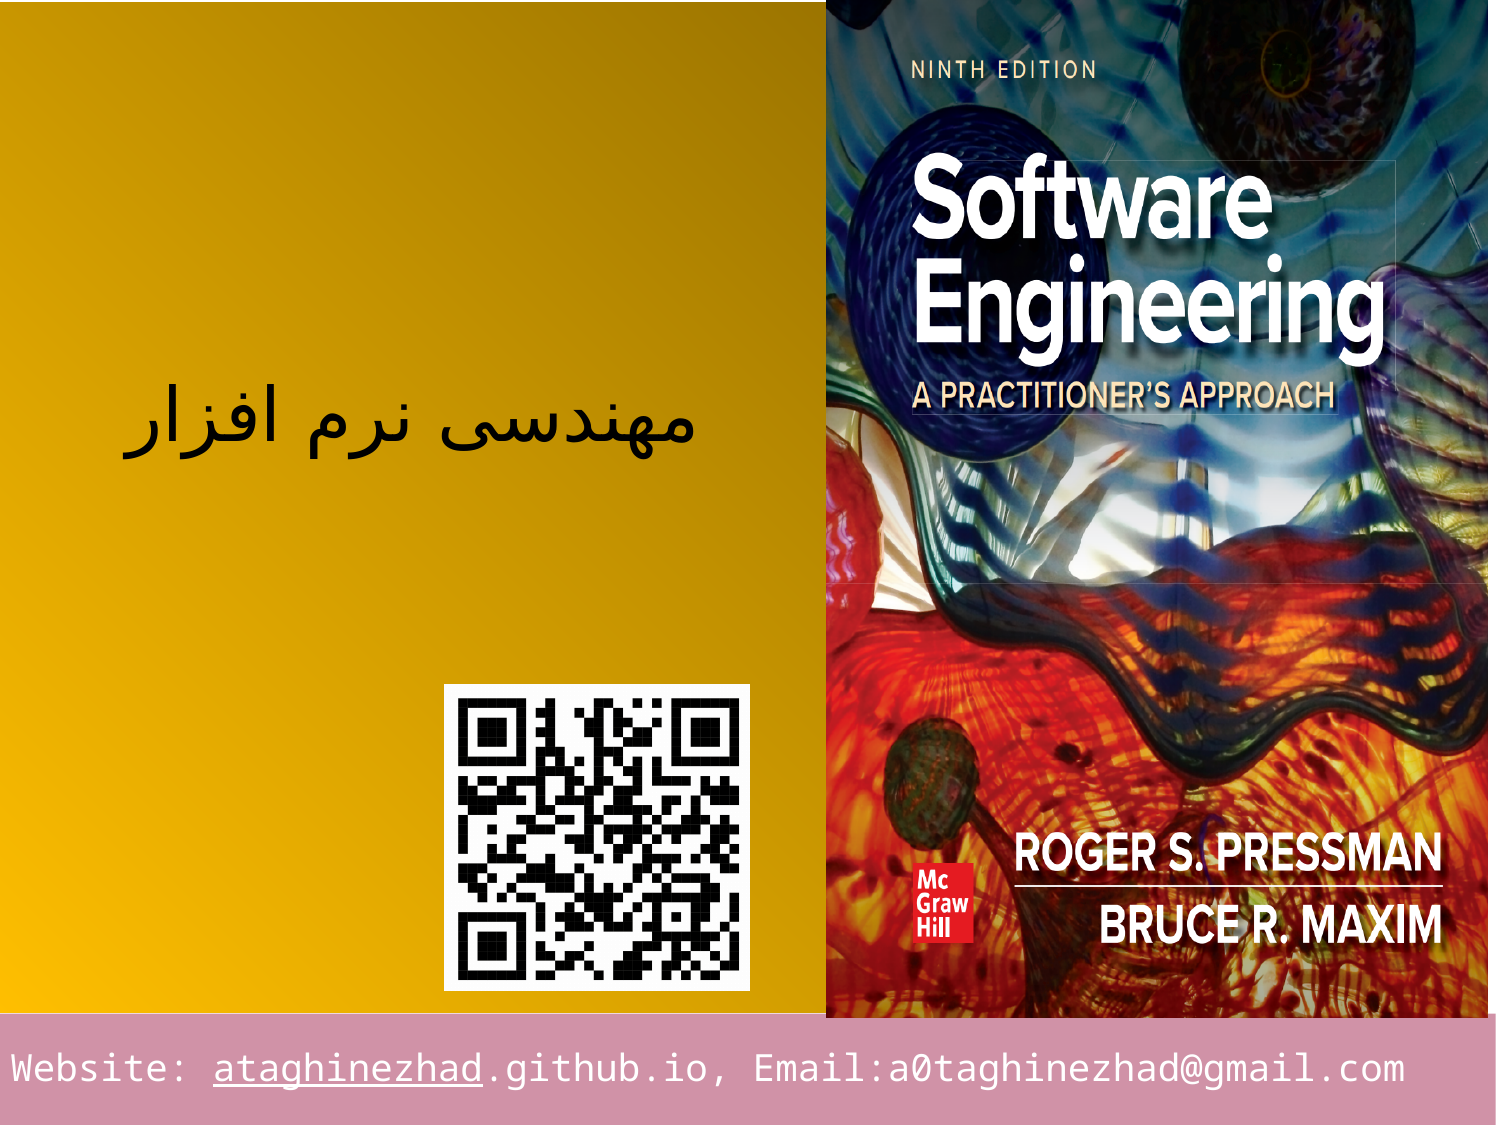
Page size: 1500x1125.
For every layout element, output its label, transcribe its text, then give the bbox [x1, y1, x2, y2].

slide_number 1 [1364, 0, 1488, 61]
picture [444, 684, 750, 991]
title مهندسی نرم افزار [0, 205, 827, 617]
picture [826, 0, 1488, 1018]
